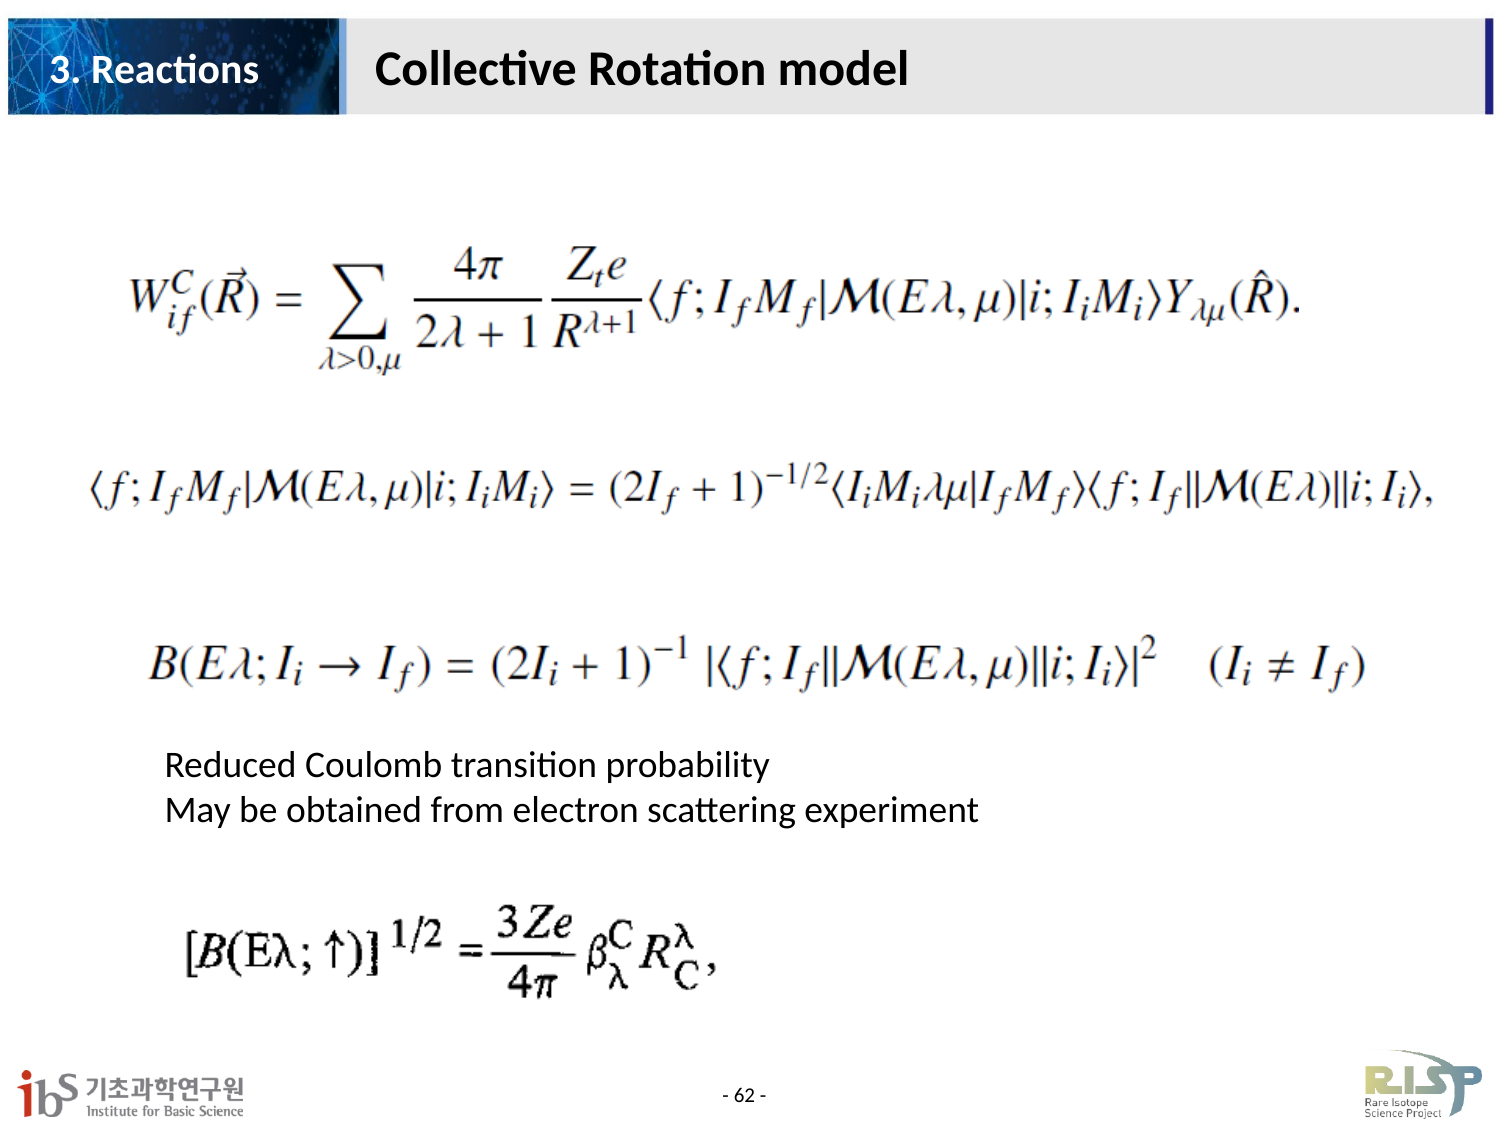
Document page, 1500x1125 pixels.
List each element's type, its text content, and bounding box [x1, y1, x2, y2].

picture [66, 438, 1437, 534]
picture [17, 1070, 243, 1117]
picture [103, 223, 1299, 393]
text_box Reduced Coulomb transition probability May be obtained from electron scattering experiment [149, 733, 1152, 837]
picture [2, 10, 1500, 130]
picture [115, 605, 1388, 733]
picture [1364, 1049, 1482, 1119]
picture [154, 858, 755, 1031]
